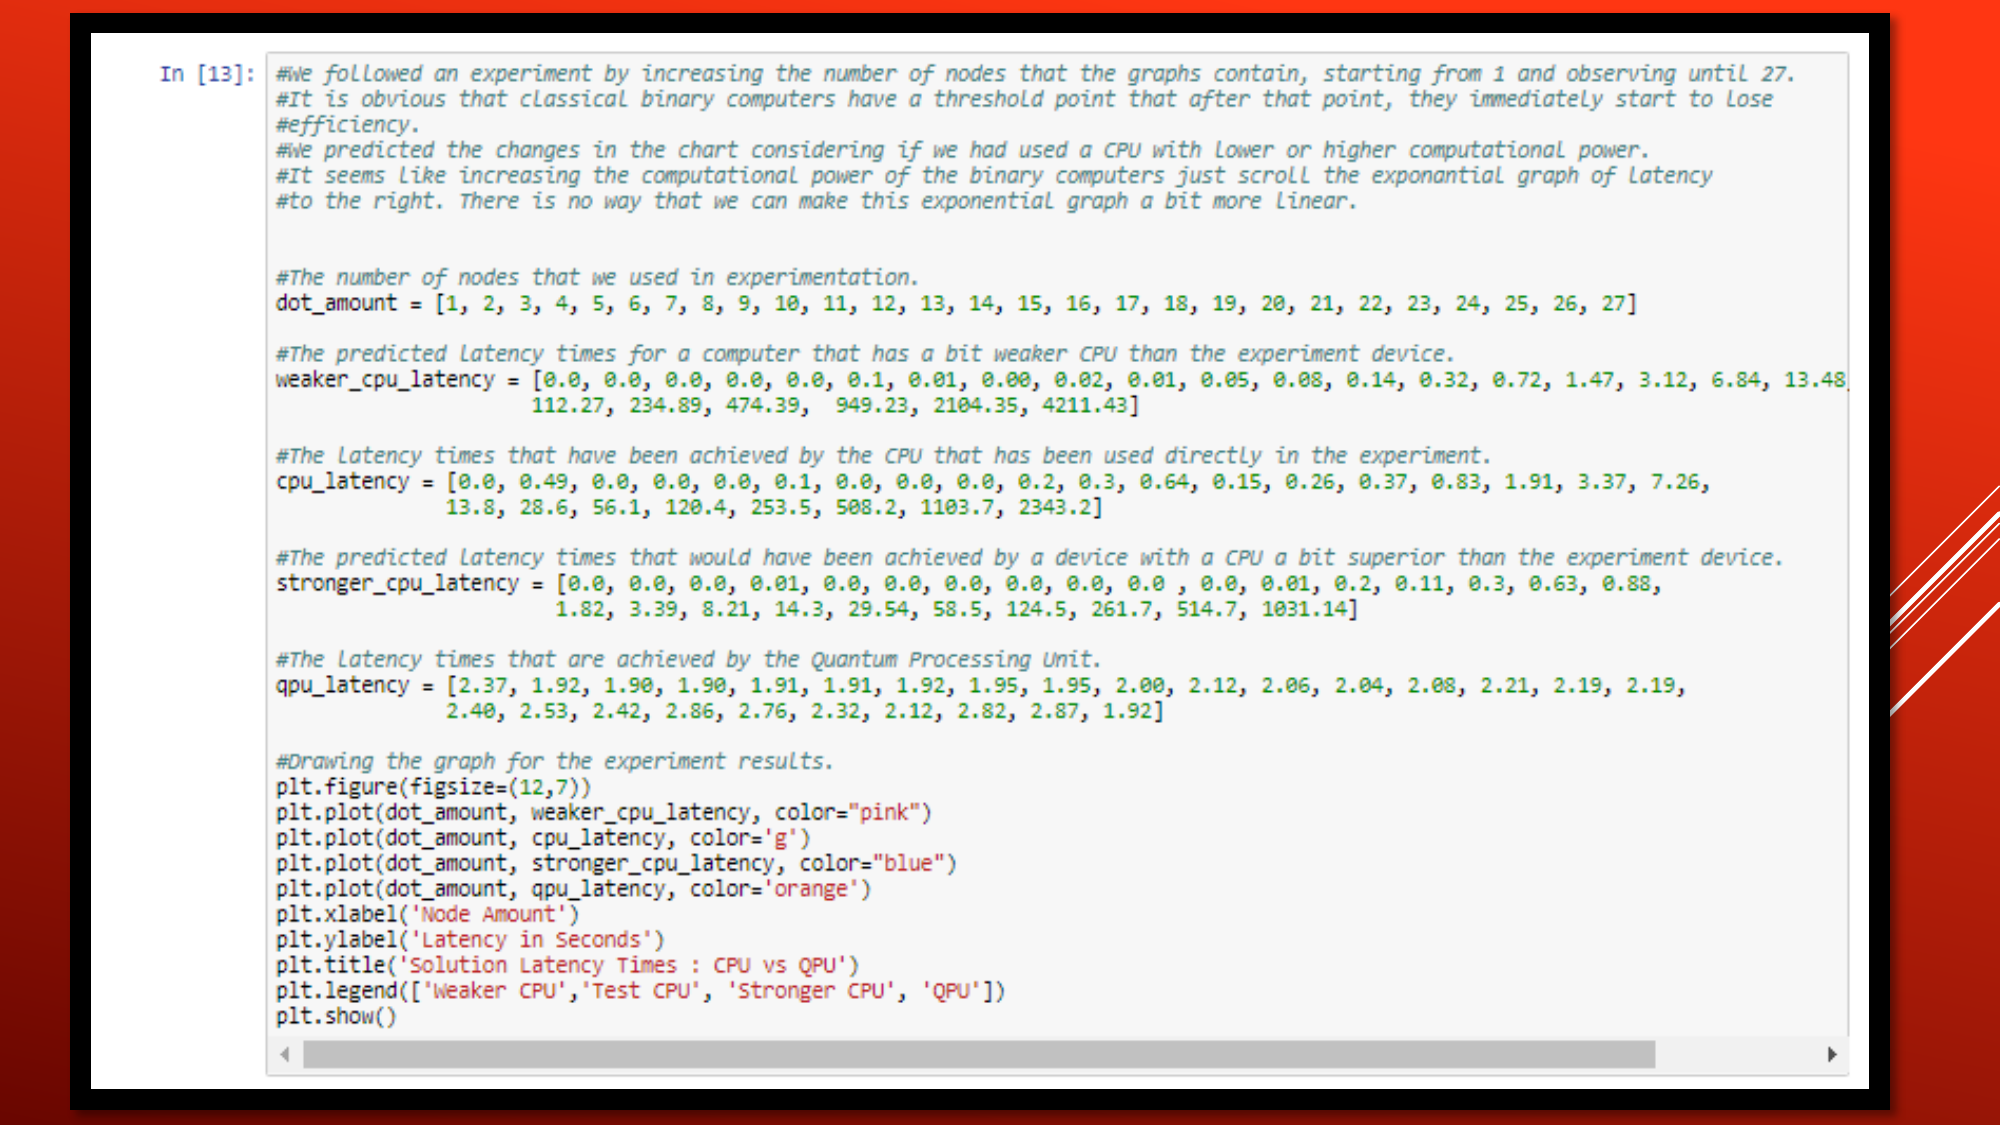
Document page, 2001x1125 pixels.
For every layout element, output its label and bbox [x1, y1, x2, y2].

picture [90, 33, 1870, 1090]
